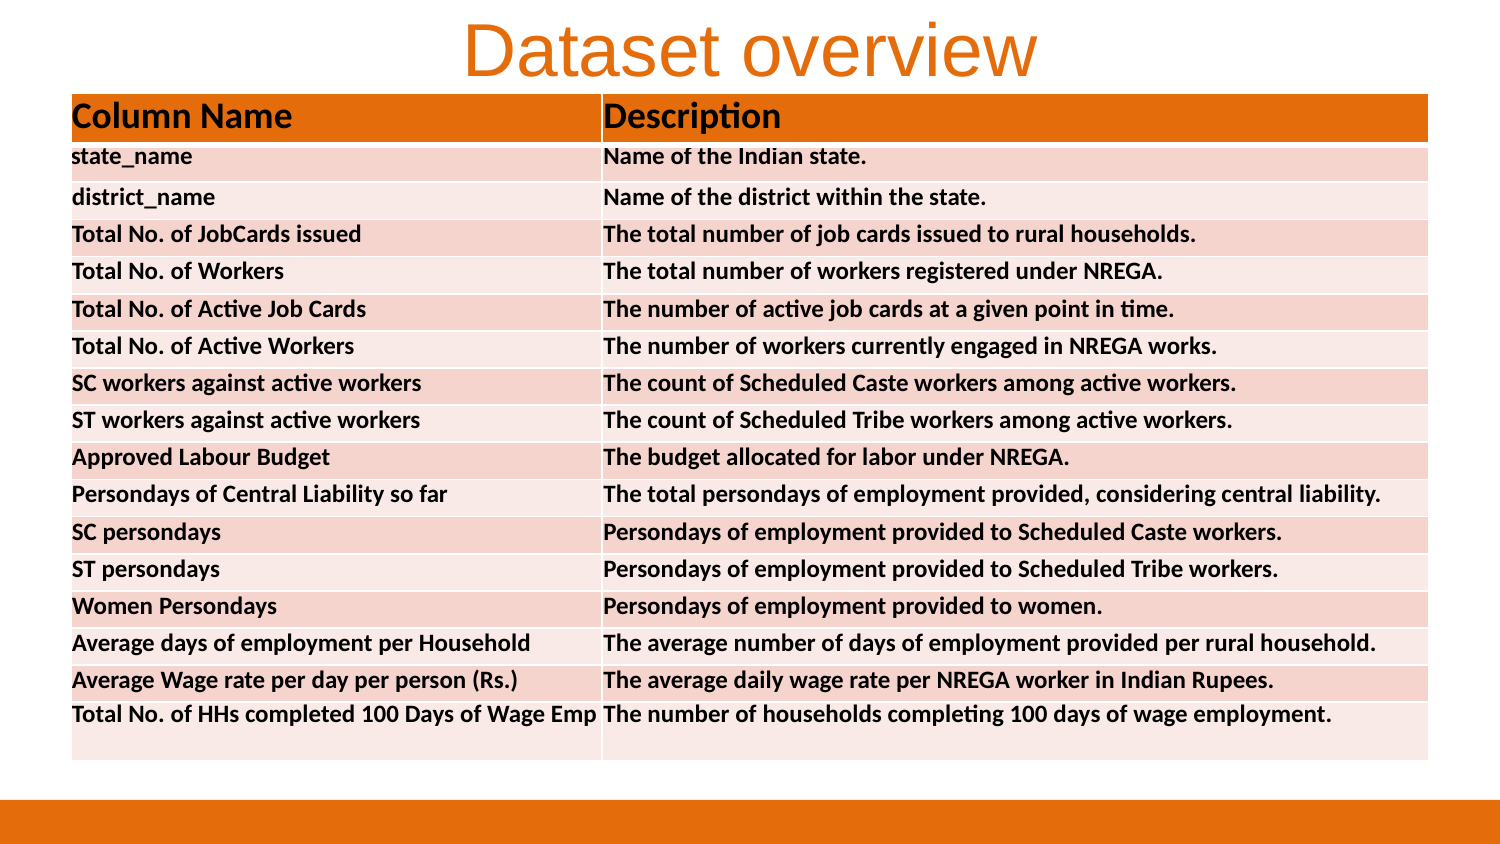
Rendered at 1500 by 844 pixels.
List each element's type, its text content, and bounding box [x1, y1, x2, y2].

table_cell Persondays of employment provided to women. [603, 592, 1428, 627]
table_cell Total No. of HHs completed 100 Days of Wage Emp [72, 703, 601, 760]
table_cell Women Persondays [72, 592, 601, 627]
table_cell The count of Scheduled Tribe workers among active workers. [603, 406, 1428, 441]
table_cell The number of households completing 100 days of wage employment. [603, 703, 1428, 760]
table_cell The average daily wage rate per NREGA worker in Indian Rupees. [603, 666, 1428, 701]
list Dataset overview [0, 0, 1500, 94]
table_cell The budget allocated for labor under NREGA. [603, 443, 1428, 479]
table_cell Persondays of employment provided to Scheduled Tribe workers. [603, 555, 1428, 590]
table_cell Persondays of employment provided to Scheduled Caste workers. [603, 517, 1428, 553]
table_cell Persondays of Central Liability so far [72, 480, 601, 516]
table_cell Name of the Indian state. [603, 148, 1428, 181]
table_cell state_name [72, 148, 601, 181]
table_cell SC persondays [72, 517, 601, 553]
table_cell Average Wage rate per day per person (Rs.) [72, 666, 601, 701]
table_cell Total No. of Active Job Cards [72, 295, 601, 330]
table_cell Total No. of Active Workers [72, 332, 601, 367]
table_header Description [603, 94, 1428, 142]
table_cell district_name [72, 183, 601, 219]
table_cell The average number of days of employment provided per rural household. [603, 629, 1428, 664]
table_header Column Name [72, 94, 601, 142]
table_cell SC workers against active workers [72, 369, 601, 404]
table_cell ST workers against active workers [72, 406, 601, 441]
table_cell Name of the district within the state. [603, 183, 1428, 219]
table_cell Total No. of Workers [72, 257, 601, 293]
table_cell The total number of job cards issued to rural households. [603, 220, 1428, 256]
table_cell The number of active job cards at a given point in time. [603, 295, 1428, 330]
table_cell Approved Labour Budget [72, 443, 601, 479]
table_cell The total persondays of employment provided, considering central liability. [603, 480, 1428, 516]
table_cell The count of Scheduled Caste workers among active workers. [603, 369, 1428, 404]
table_cell ST persondays [72, 555, 601, 590]
table_cell The number of workers currently engaged in NREGA works. [603, 332, 1428, 367]
table_cell The total number of workers registered under NREGA. [603, 257, 1428, 293]
table_cell Average days of employment per Household [72, 629, 601, 664]
table_cell Total No. of JobCards issued [72, 220, 601, 256]
